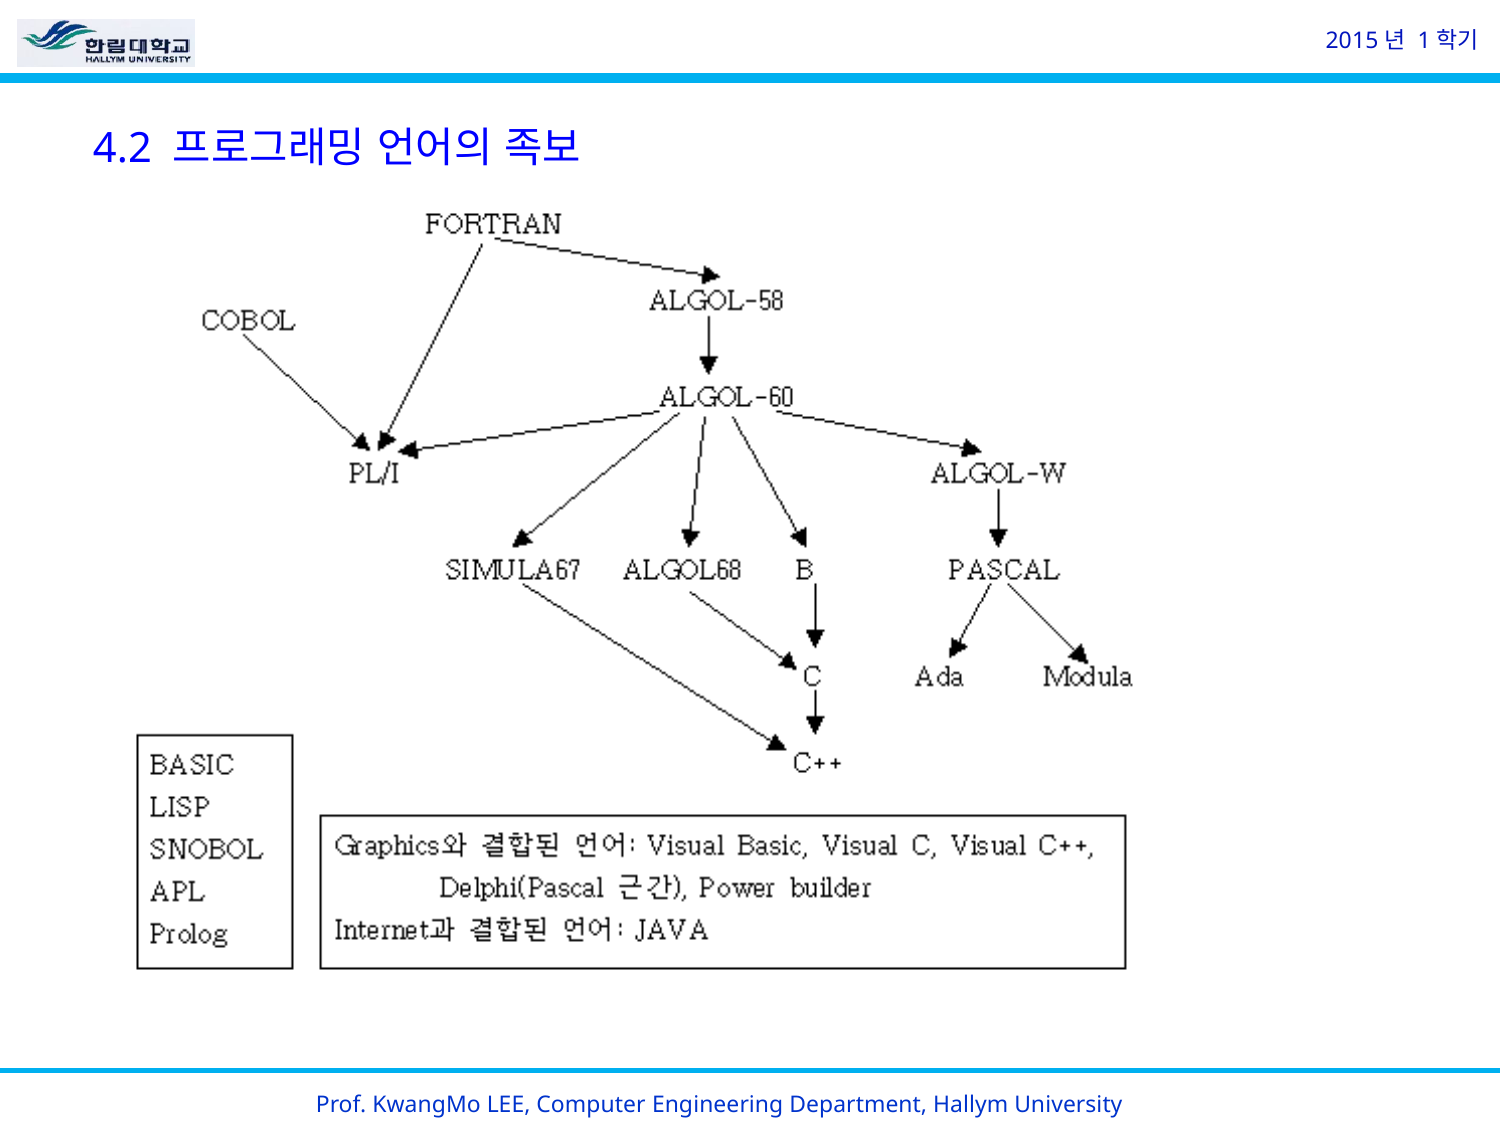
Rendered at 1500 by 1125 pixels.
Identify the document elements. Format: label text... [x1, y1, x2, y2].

text_box Prof. KwangMo LEE, Computer Engineering Department, Hallym University [301, 1082, 1247, 1125]
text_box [52, 113, 1153, 977]
text_box 2015년 1학기 [1310, 18, 1500, 61]
picture [17, 18, 195, 67]
